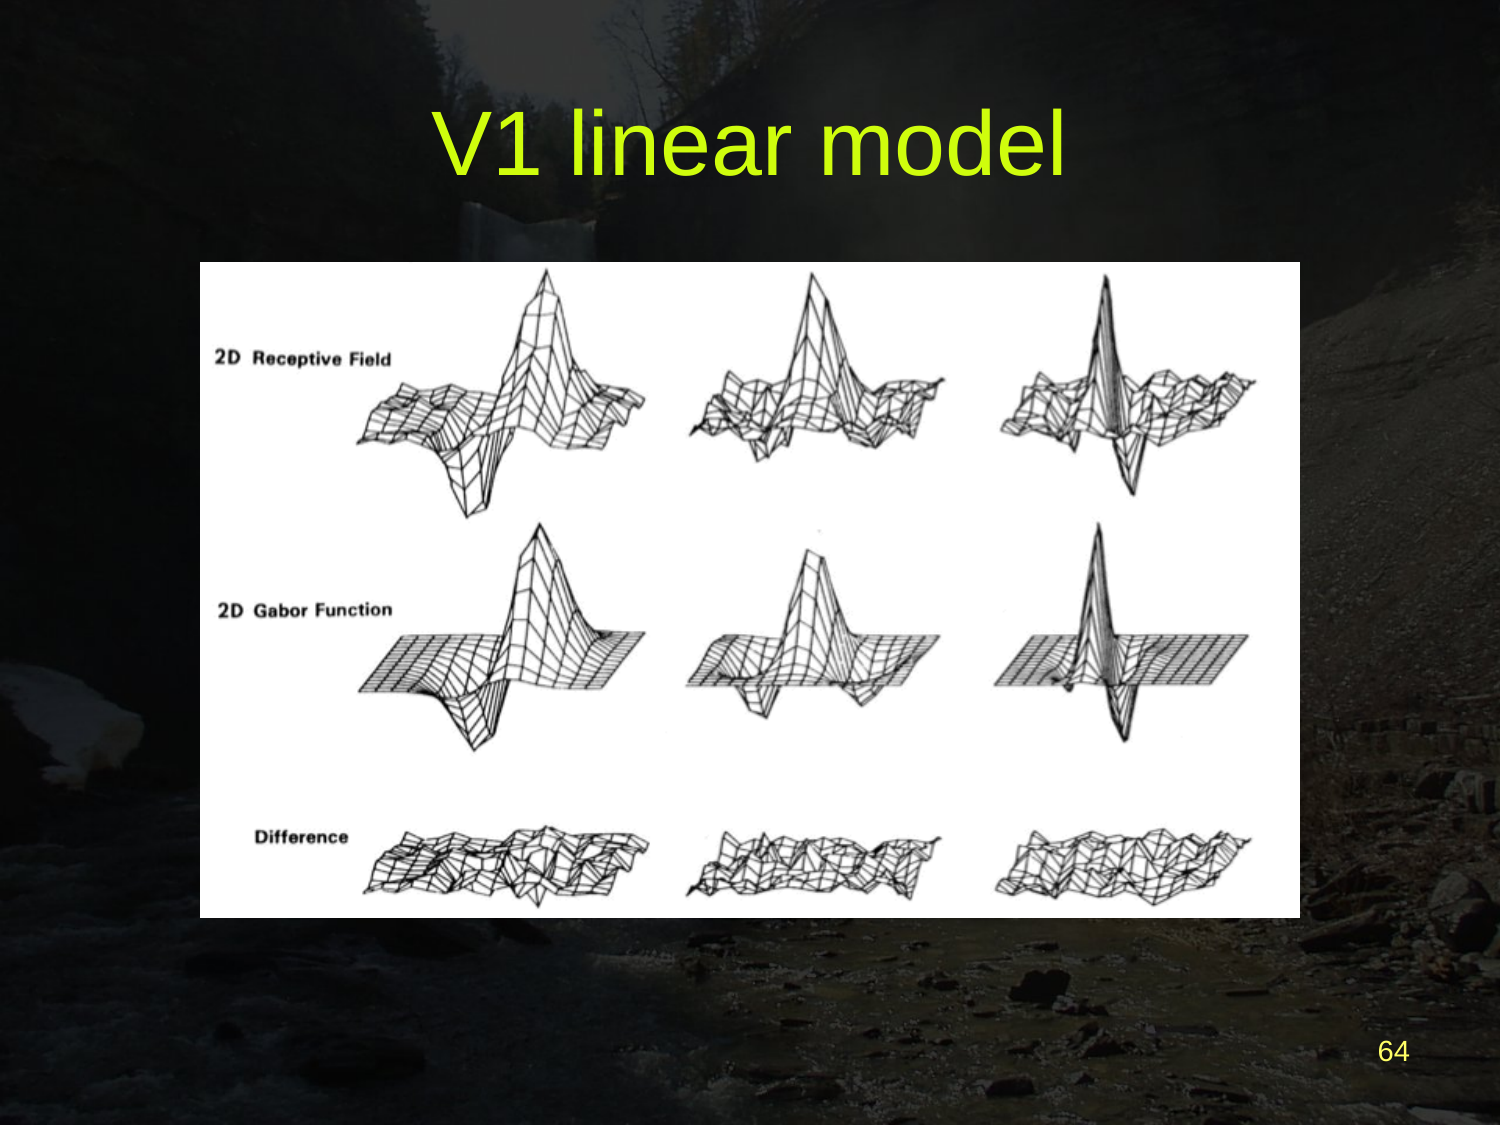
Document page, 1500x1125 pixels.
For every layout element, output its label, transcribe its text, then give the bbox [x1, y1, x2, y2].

title V1 linear model [75, 37, 1425, 241]
picture [0, 0, 1500, 1125]
text_box 64 [1074, 1024, 1425, 1103]
